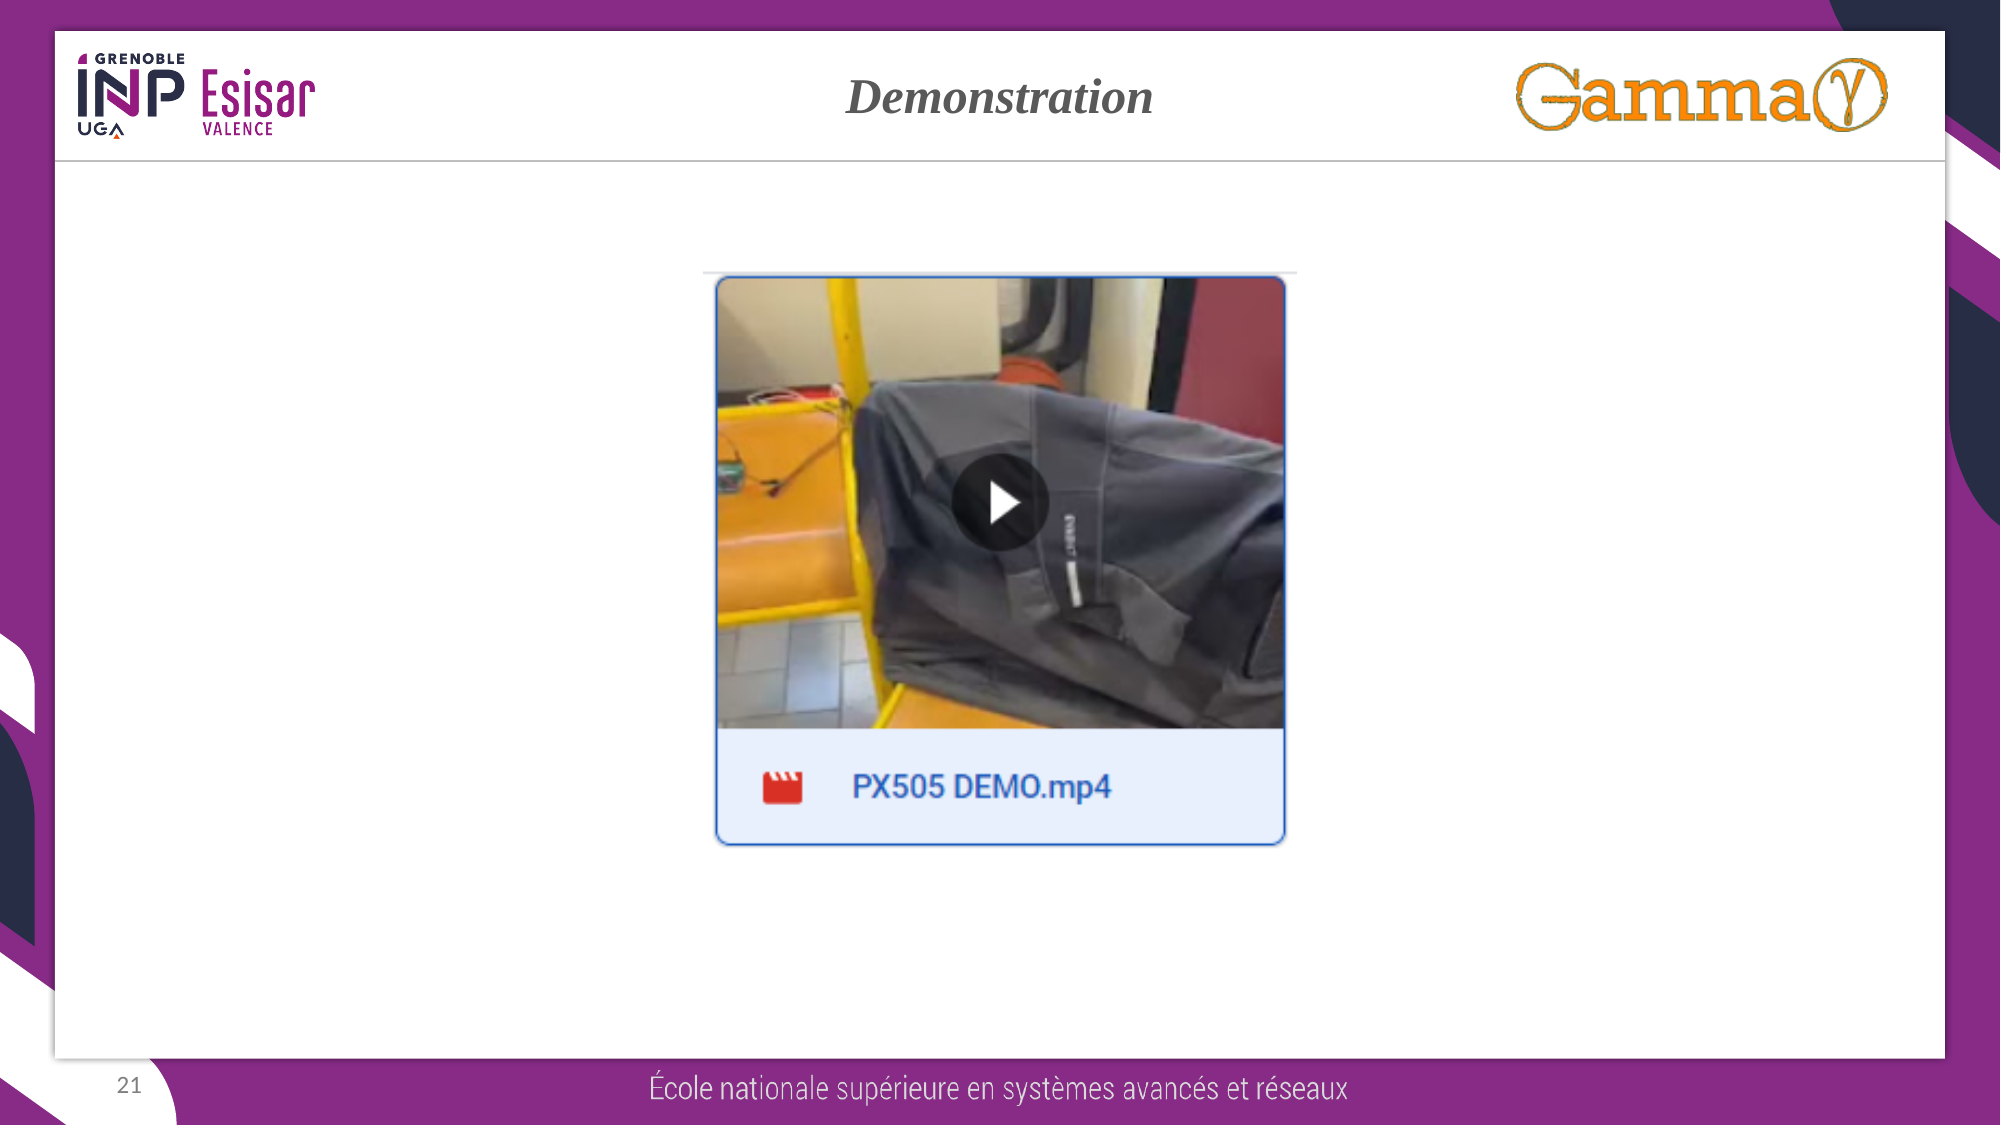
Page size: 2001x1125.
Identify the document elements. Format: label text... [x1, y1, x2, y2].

slide_number ‹#› [55, 1062, 158, 1106]
text_box Demonstration [499, 55, 1484, 131]
picture [703, 268, 1297, 857]
picture [78, 53, 315, 139]
picture [651, 1070, 1347, 1106]
picture [1489, 42, 1922, 145]
